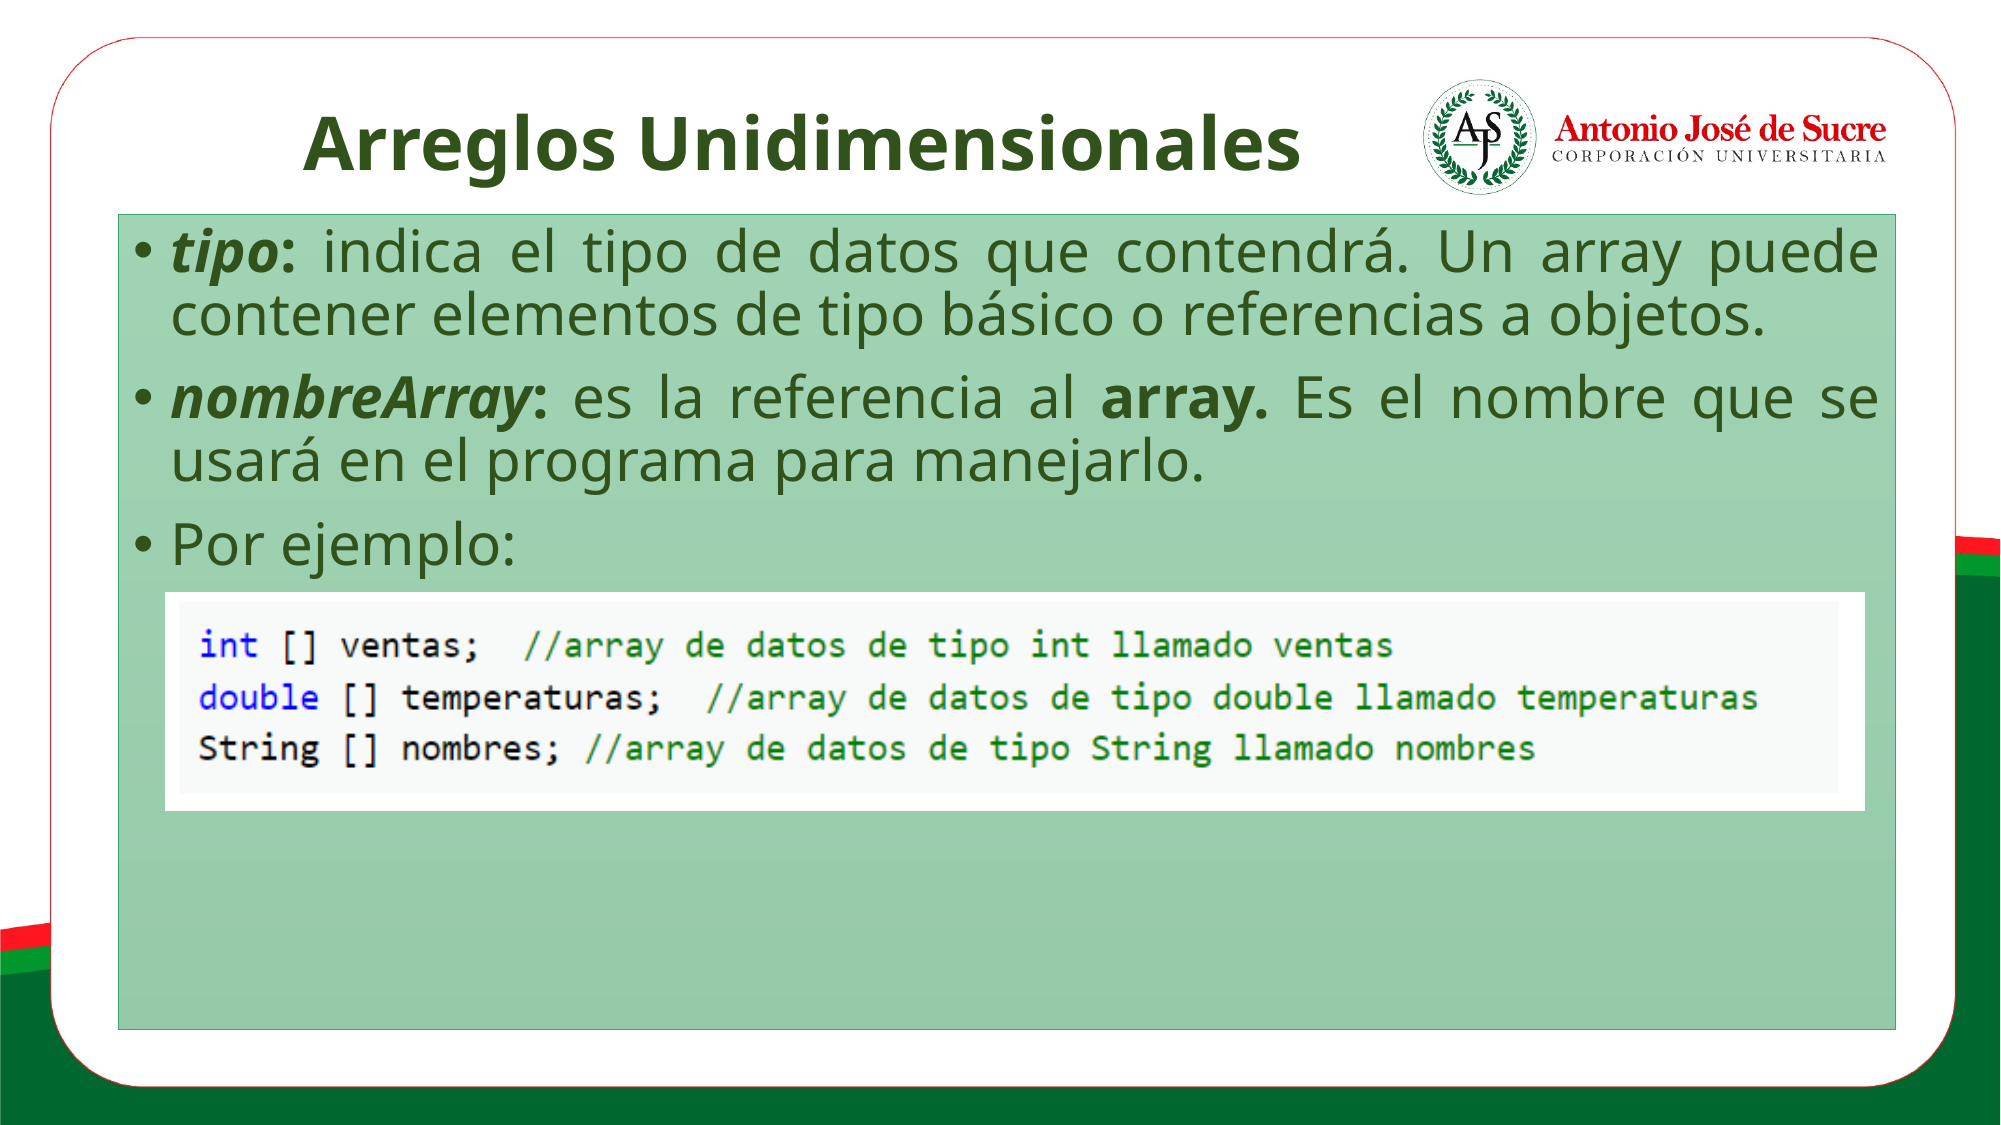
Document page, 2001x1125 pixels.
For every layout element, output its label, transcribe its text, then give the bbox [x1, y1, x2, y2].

text_box Arreglos Unidimensionales [225, 98, 1382, 244]
picture [0, 0, 2001, 1125]
list tipo: indica el tipo de datos que contendrá. Un array puede contener elementos de tipo básico o referencias a objetos. nombreArray: es la referencia al array. Es el nombre que se usará en el programa para manejarlo. Por ejemplo: [118, 214, 1896, 1030]
